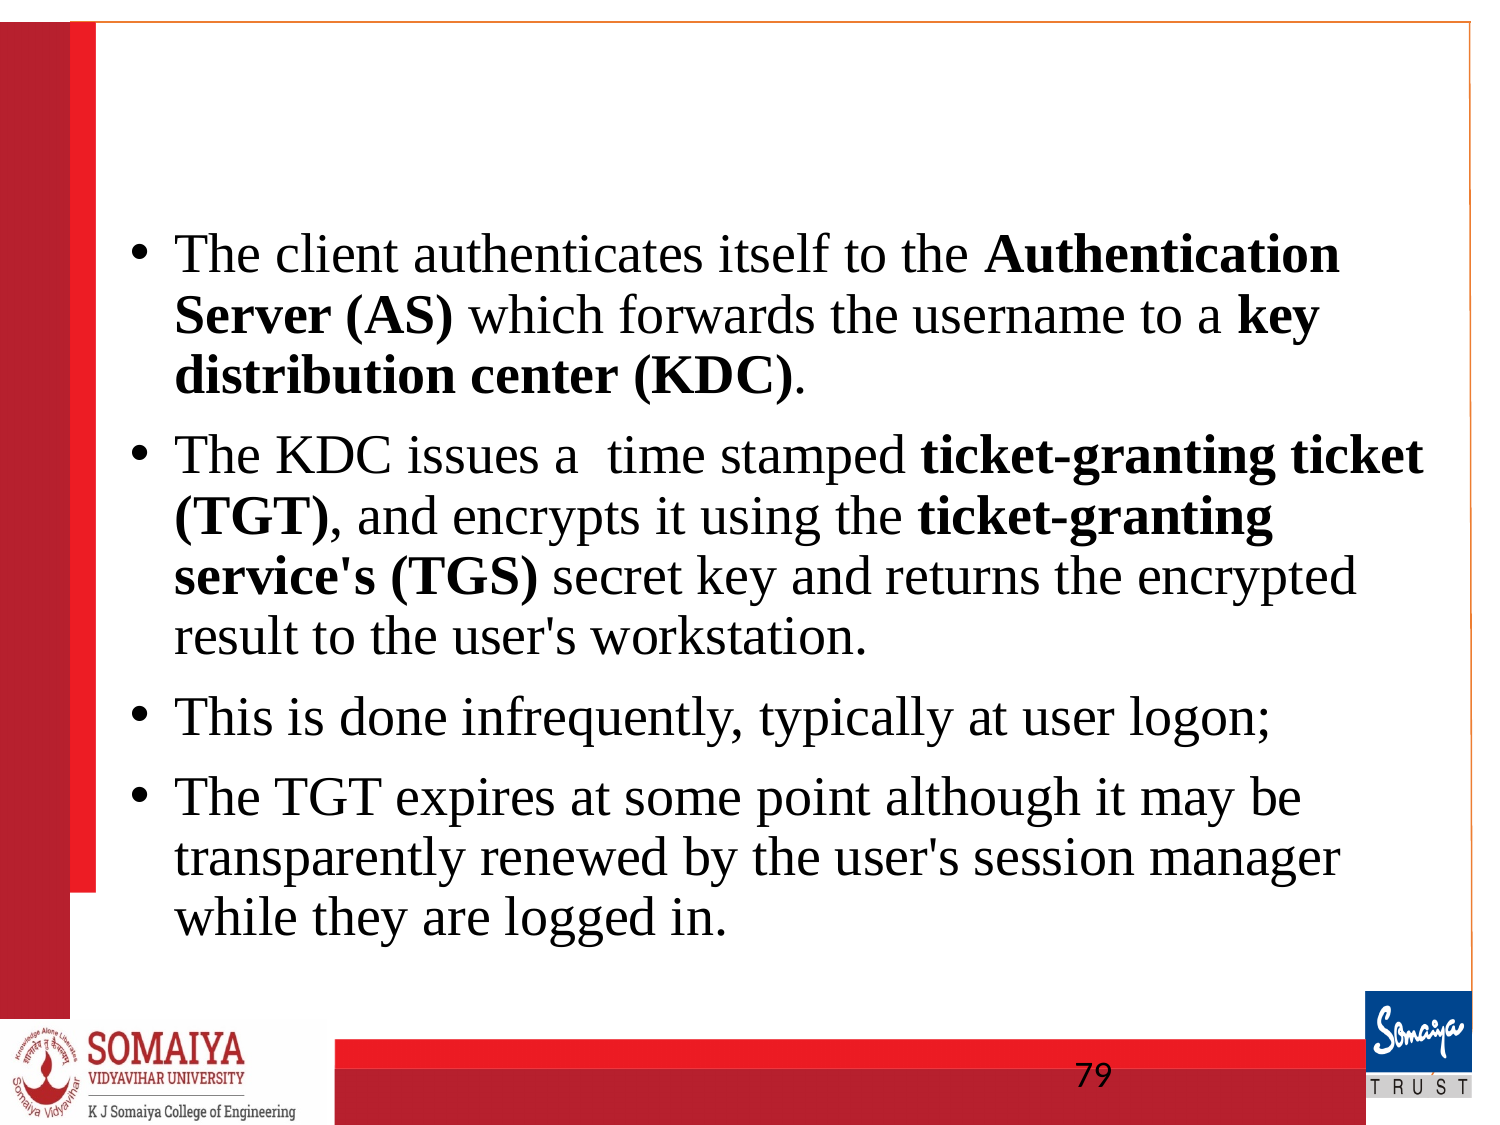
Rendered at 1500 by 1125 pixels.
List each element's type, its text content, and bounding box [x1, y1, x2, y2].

picture [0, 22, 327, 1125]
list The client authenticates itself to the Authentication Server (AS) which forwards the username to a key distribution center (KDC). The KDC issues a time stamped ticket-granting ticket (TGT), and encrypts it using the ticket-granting service's (TGS) secret key and returns the encrypted result to the user's workstation. This is done infrequently, typically at user logon; The TGT expires at some point although it may be transparently renewed by the user's session manager while they are logged in. [114, 217, 1465, 960]
picture [1365, 991, 1472, 1098]
slide_number ‹#› [1059, 1042, 1397, 1103]
picture [335, 1040, 1365, 1125]
